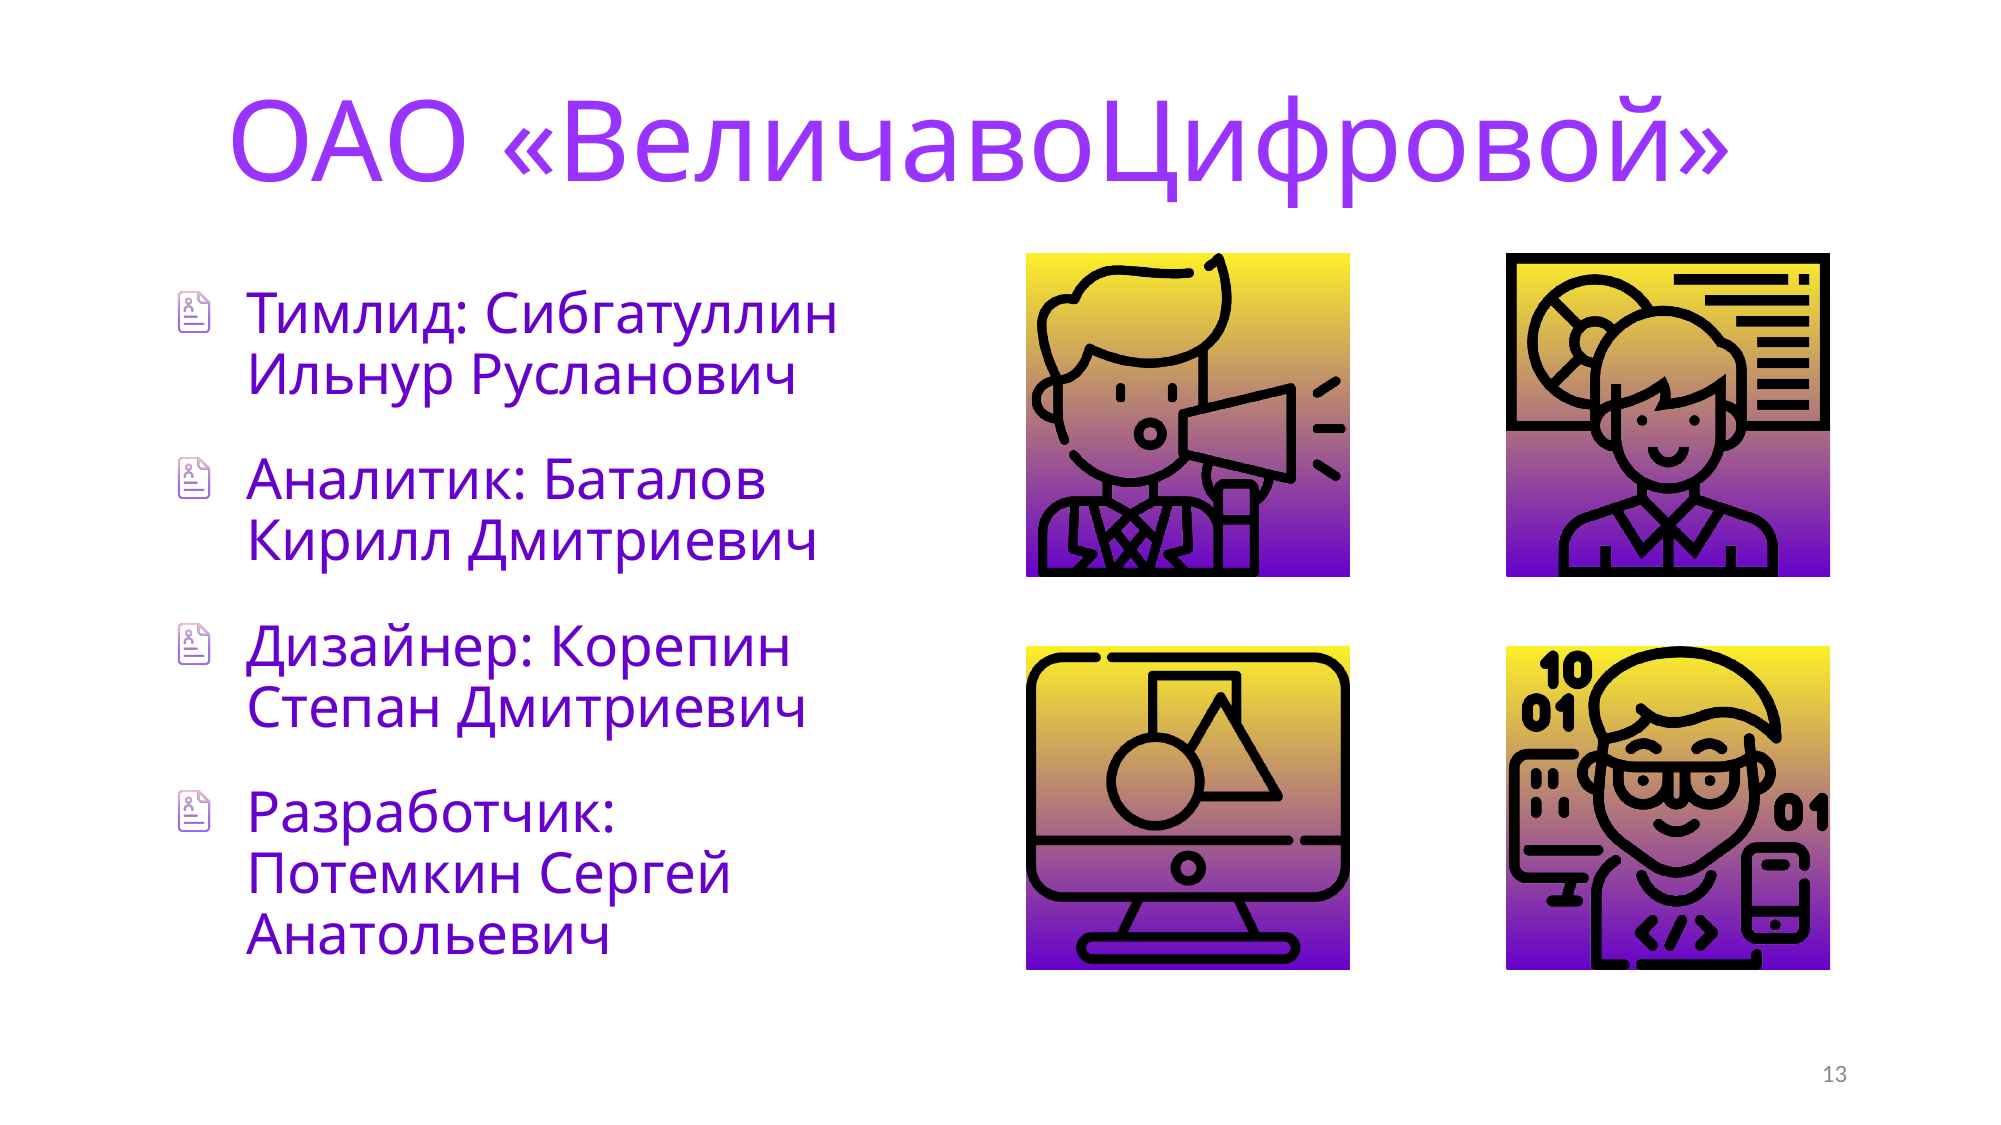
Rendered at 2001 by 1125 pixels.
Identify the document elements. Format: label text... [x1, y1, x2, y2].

picture [1506, 646, 1830, 970]
picture [173, 790, 215, 832]
picture [1506, 253, 1830, 577]
picture [1026, 253, 1350, 577]
slide_number 13 [1412, 1042, 1863, 1103]
picture [1026, 646, 1350, 970]
list Тимлид: Сибгатуллин Ильнур Русланович Аналитик: Баталов Кирилл Дмитриевич Дизайнер: Корепин Степан Дмитриевич Разработчик: Потемкин Сергей Анатольевич Анатольевич [137, 277, 910, 1037]
title ОАО «ВеличавоЦифровой»” [137, 36, 1863, 254]
picture [173, 457, 215, 499]
picture [173, 291, 215, 333]
picture [173, 623, 215, 665]
